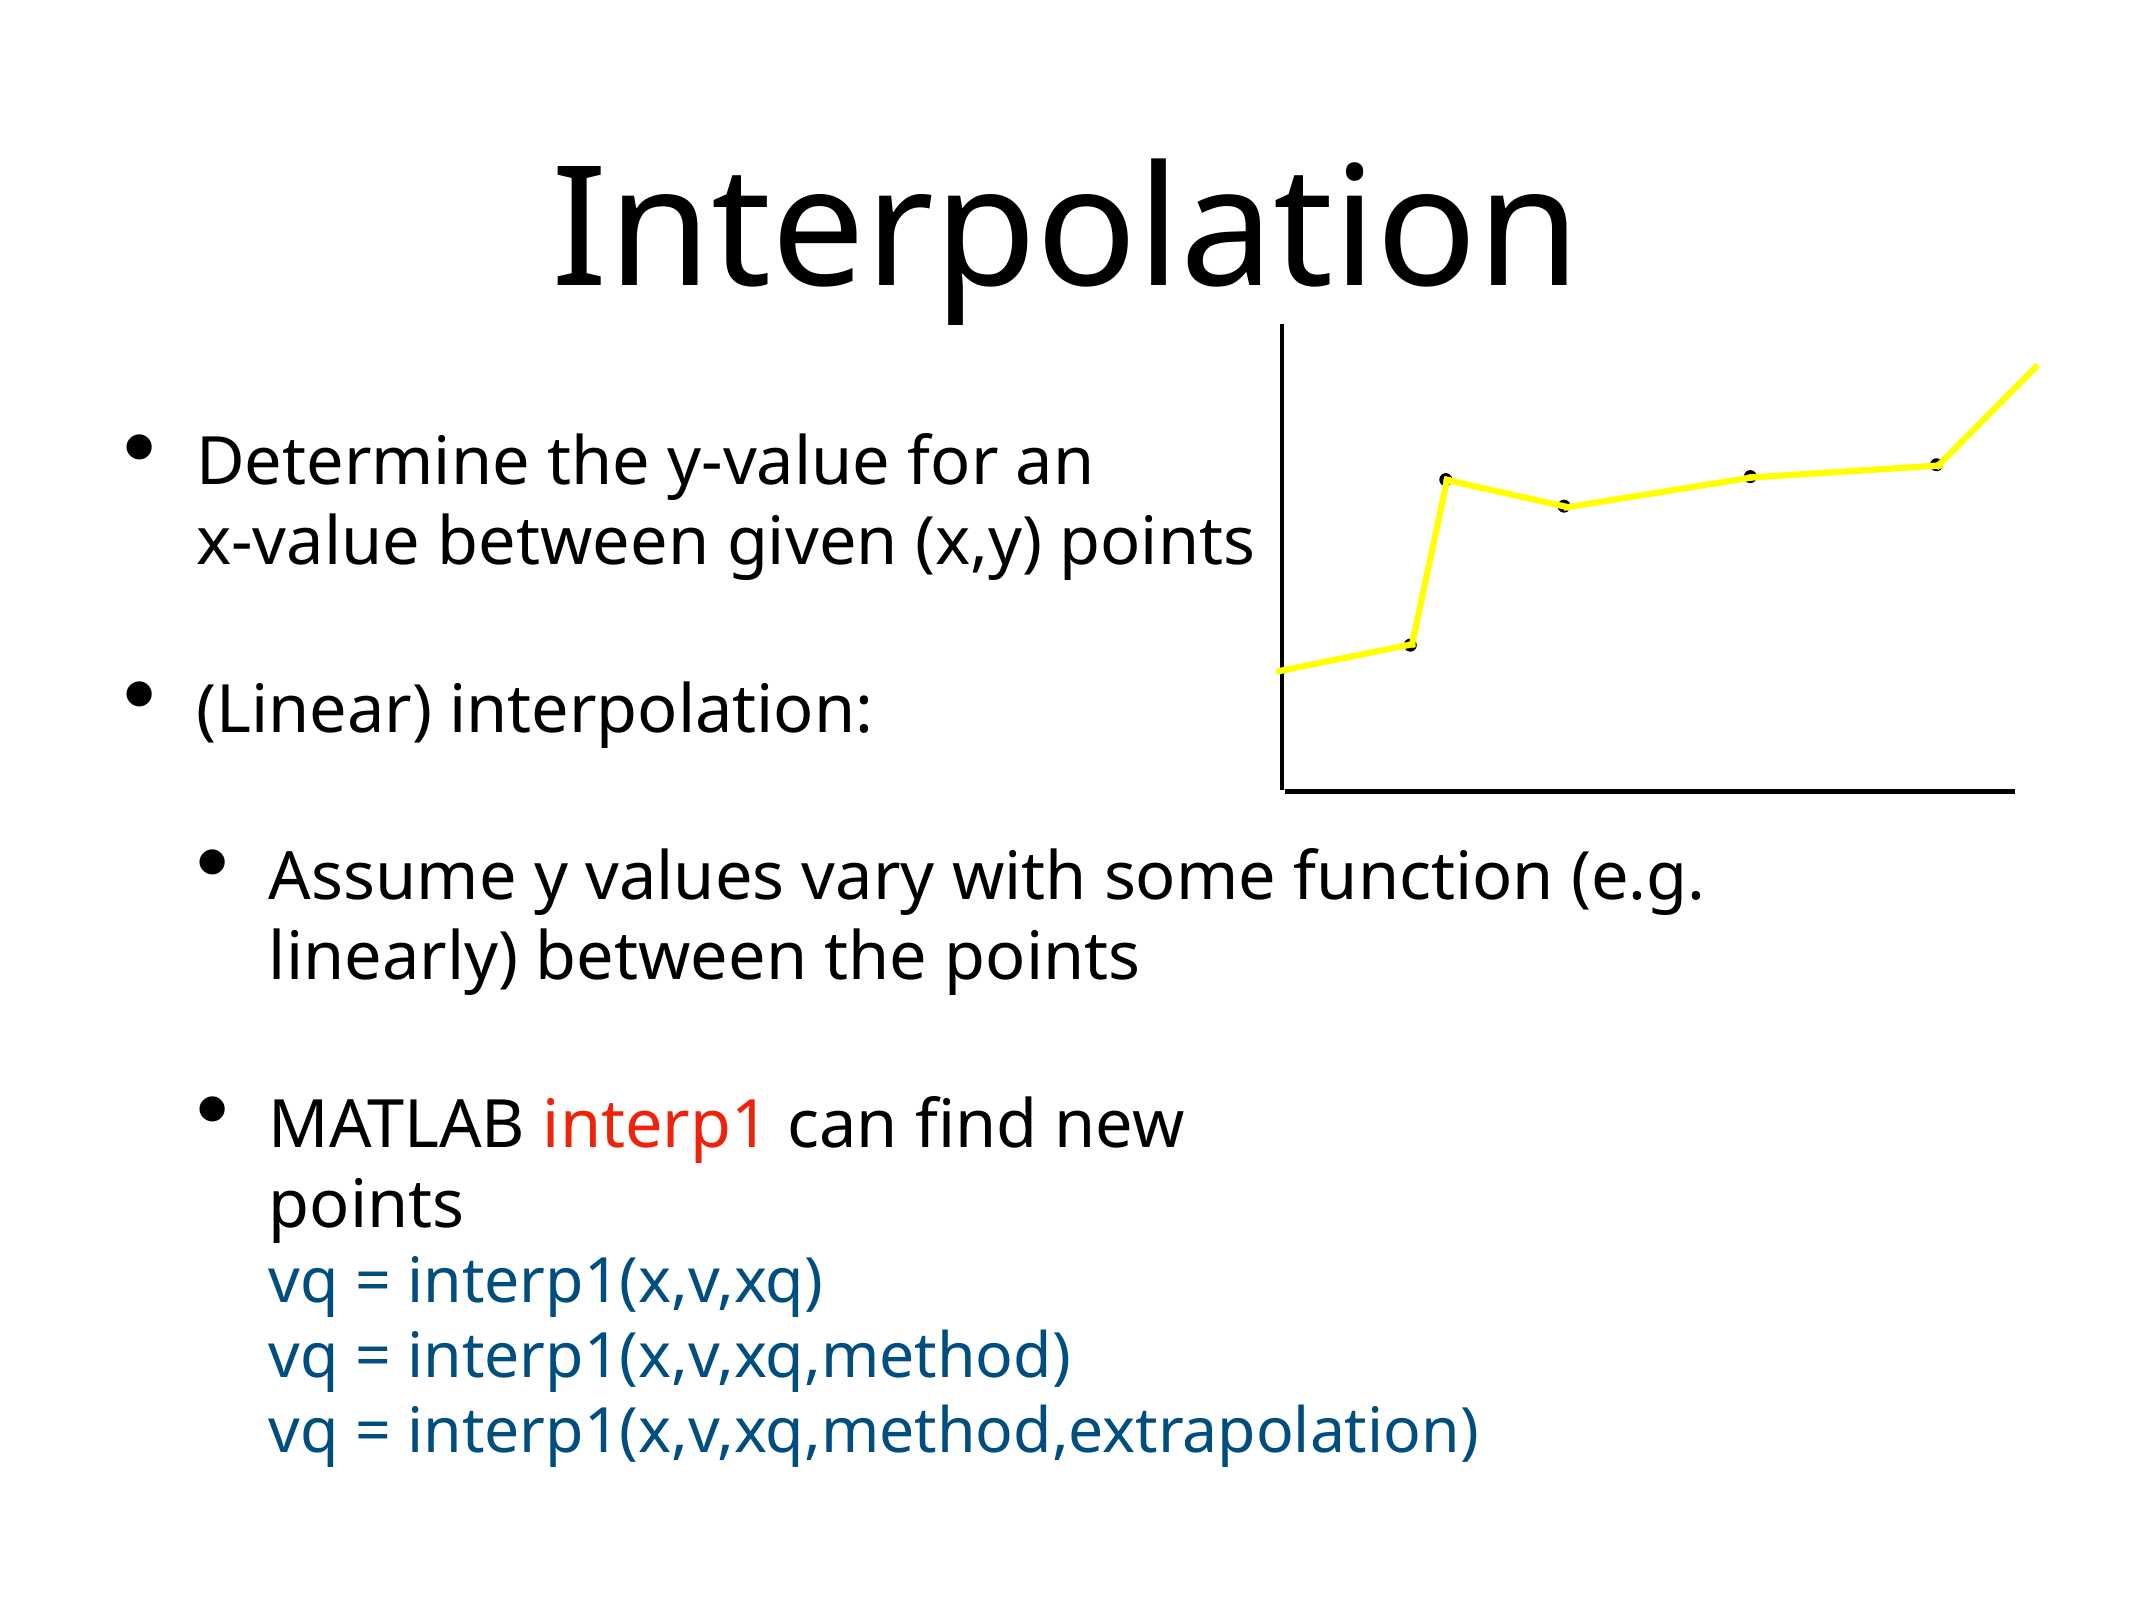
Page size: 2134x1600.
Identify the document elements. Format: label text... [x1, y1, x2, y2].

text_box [1279, 324, 2036, 792]
list Determine the y-value for an x-value between given (x,y) points (Linear) interpolation: Assume y values vary with some function (e.g. linearly) between the points MATLAB interp1 can find new points vq = interp1(x,v,xq) vq = interp1(x,v,xq,method) vq = interp1(x,v,xq,method,extrapolation) [114, 369, 1937, 1515]
title Interpolation [155, 41, 1978, 369]
